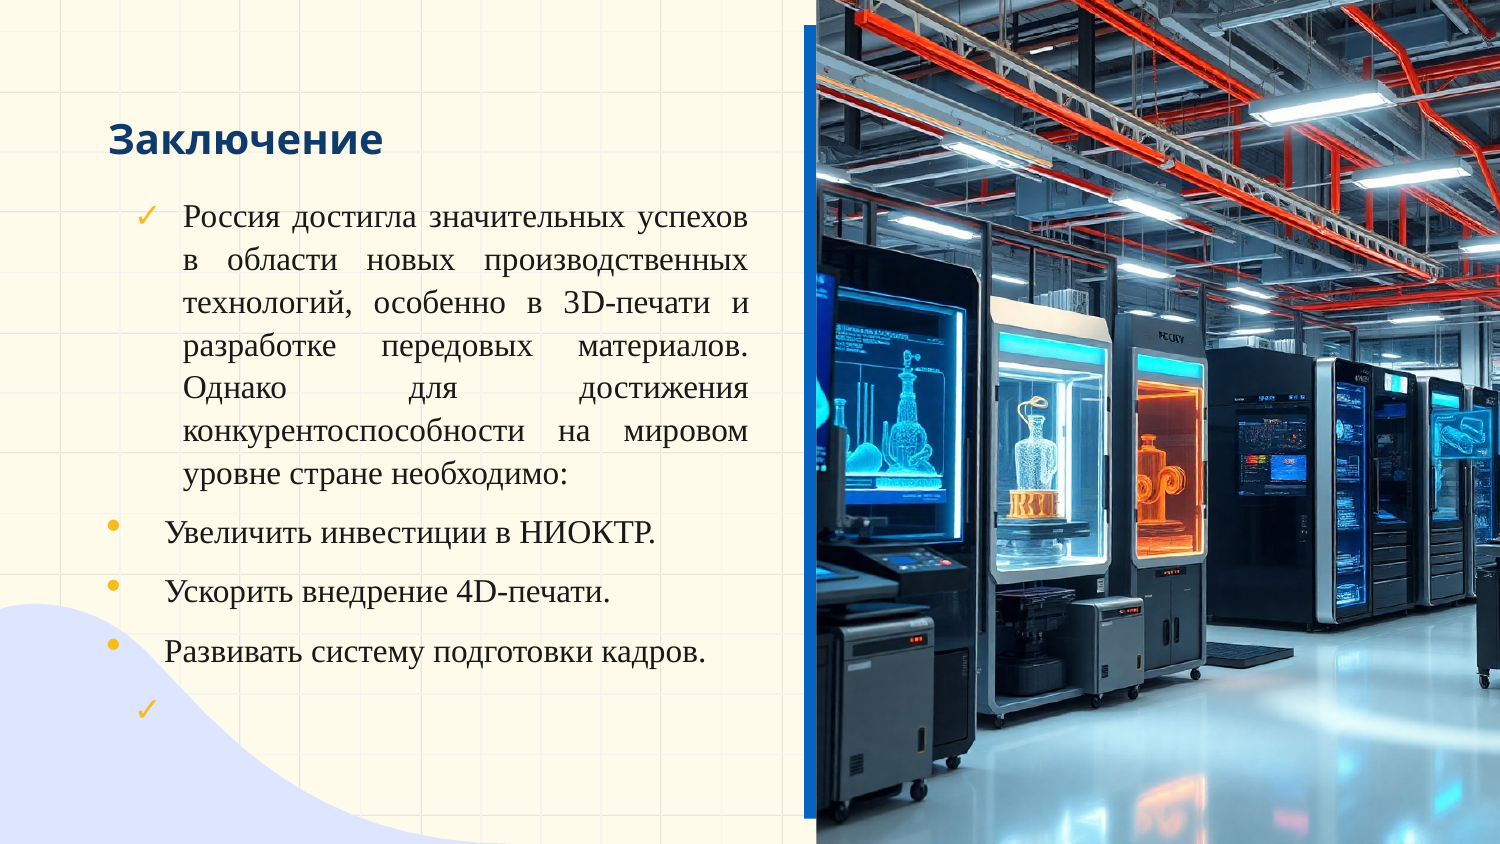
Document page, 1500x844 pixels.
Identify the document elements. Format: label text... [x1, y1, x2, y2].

list Россия достигла значительных успехов в области новых производственных технологий, особенно в 3D-печати и разработке передовых материалов. Однако для достижения конкурентоспособности на мировом уровне стране необходимо: Увеличить инвестиции в НИОКТР. Ускорить внедрение 4D-печати. Развивать систему подготовки кадров. [92, 176, 765, 715]
picture [816, 0, 1500, 844]
title Заключение [92, 98, 765, 172]
